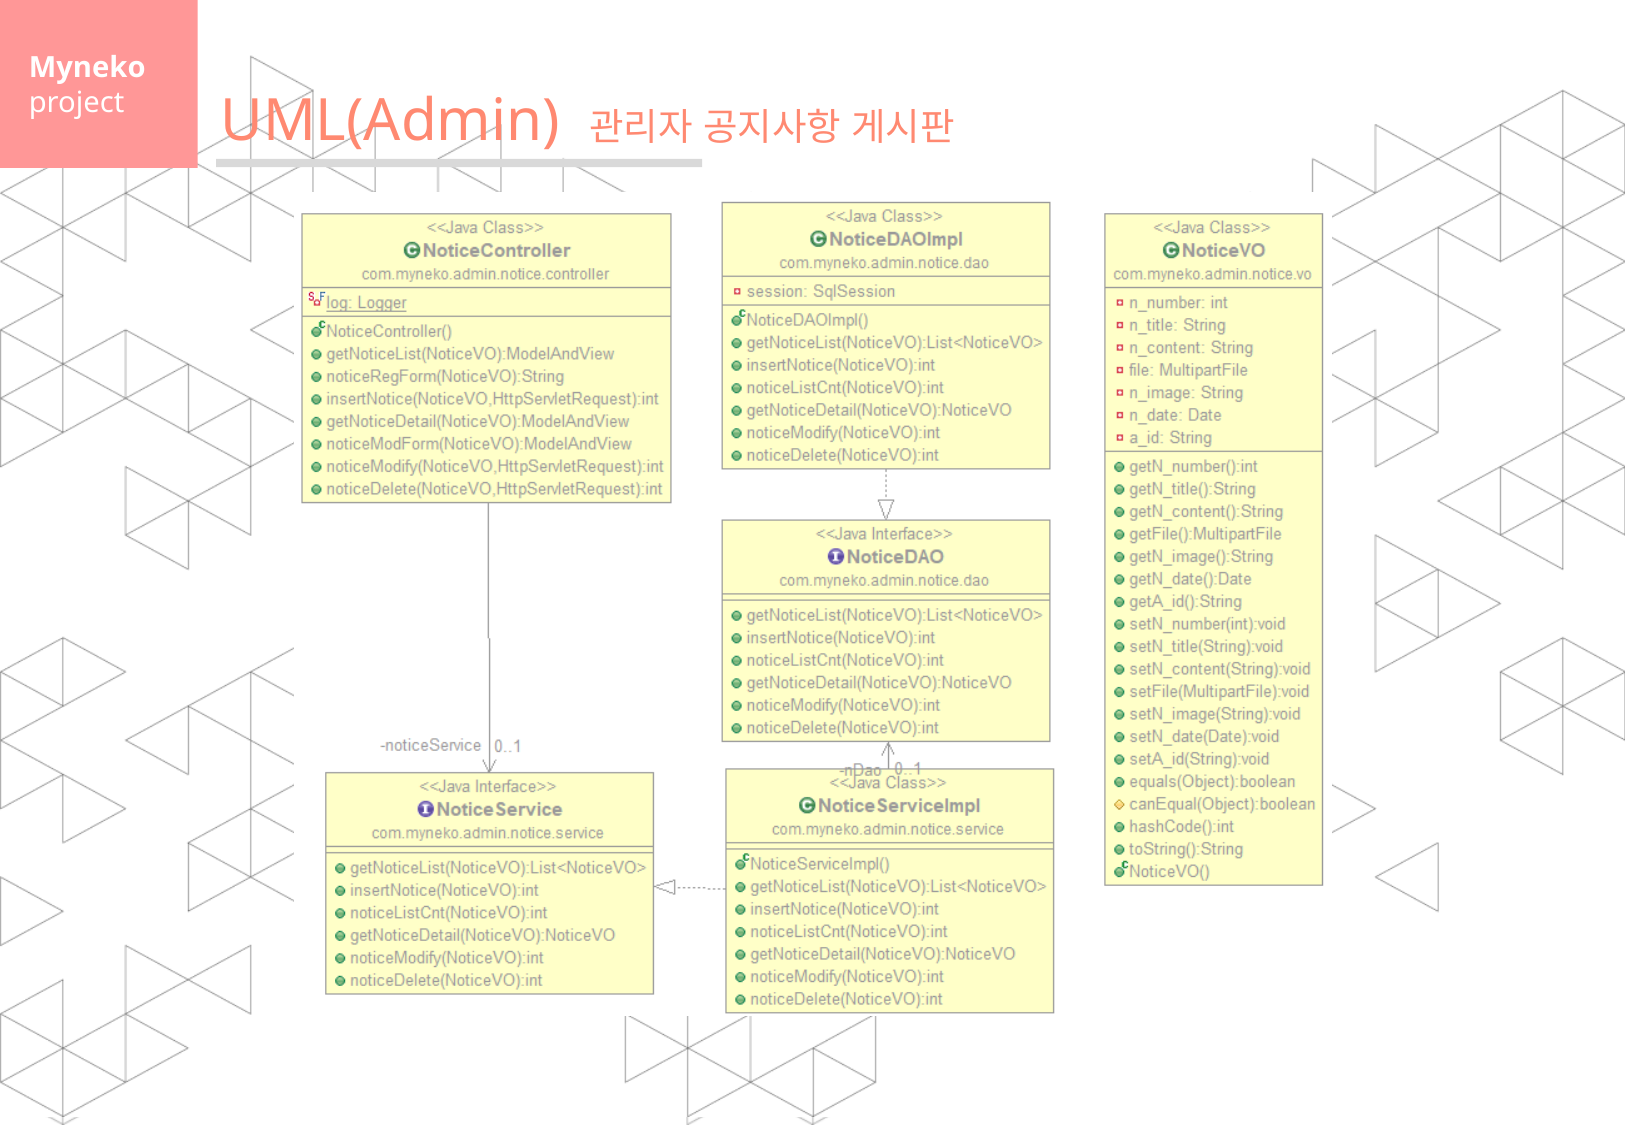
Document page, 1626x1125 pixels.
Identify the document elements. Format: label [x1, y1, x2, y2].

picture [0, 0, 1625, 1118]
text_box [0, 1118, 1625, 1125]
